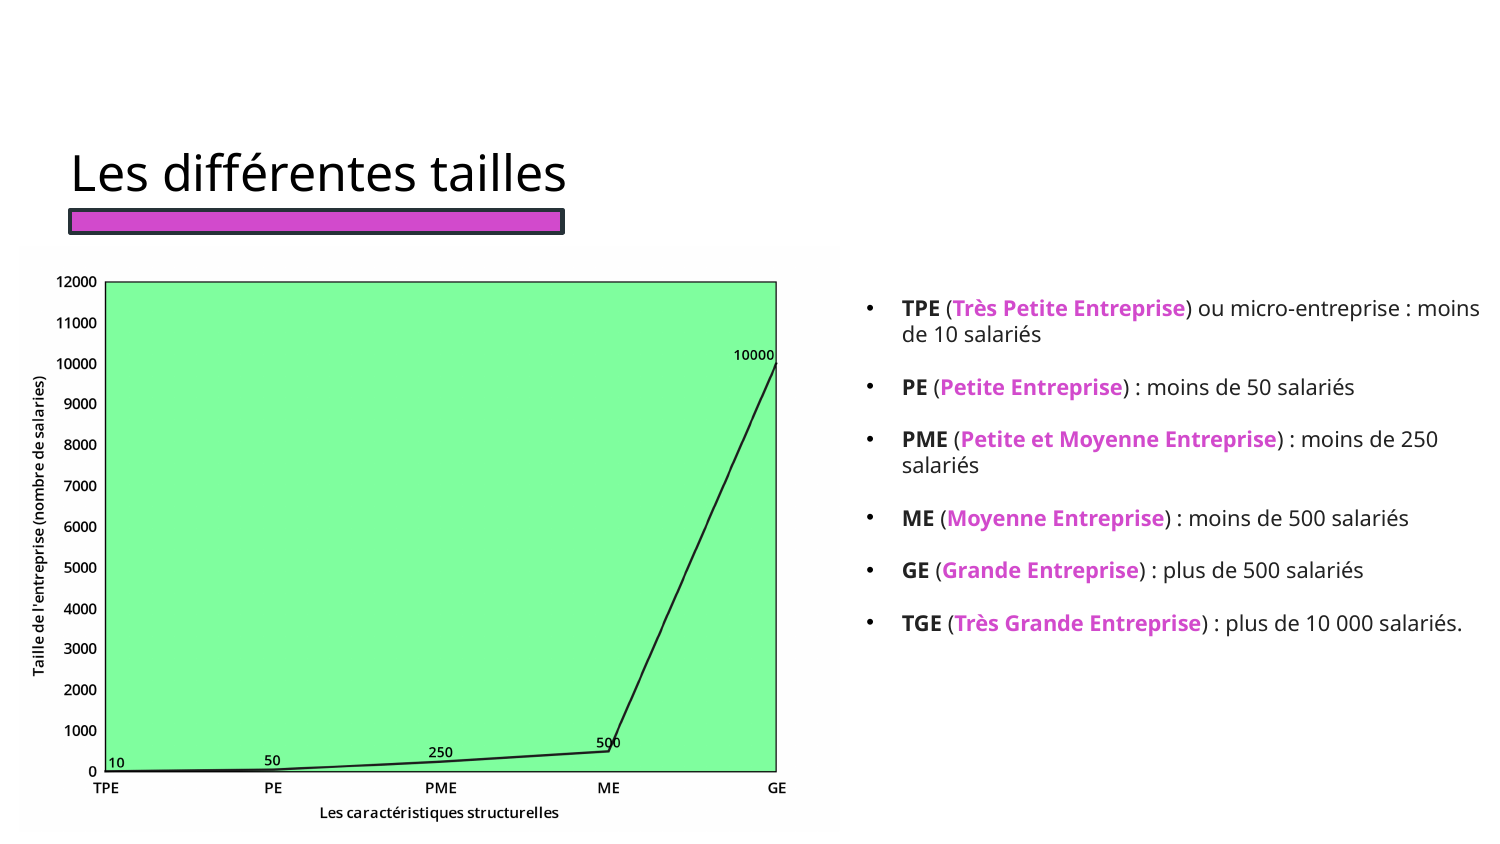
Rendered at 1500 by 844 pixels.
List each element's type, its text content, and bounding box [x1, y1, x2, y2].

text_box [68, 209, 565, 235]
picture [18, 245, 840, 833]
text_box Les différentes tailles [56, 134, 624, 209]
text_box TPE (Très Petite Entreprise) ou micro-entreprise : moins de 10 salariés PE (Petite Entreprise) : moins de 50 salariés PME (Petite et Moyenne Entreprise) : moins de 250 salariés ME (Moyenne Entreprise) : moins de 500 salariés GE (Grande Entreprise) : plus de 500 salariés TGE (Très Grande Entreprise) : plus de 10 000 salariés. [851, 287, 1500, 696]
